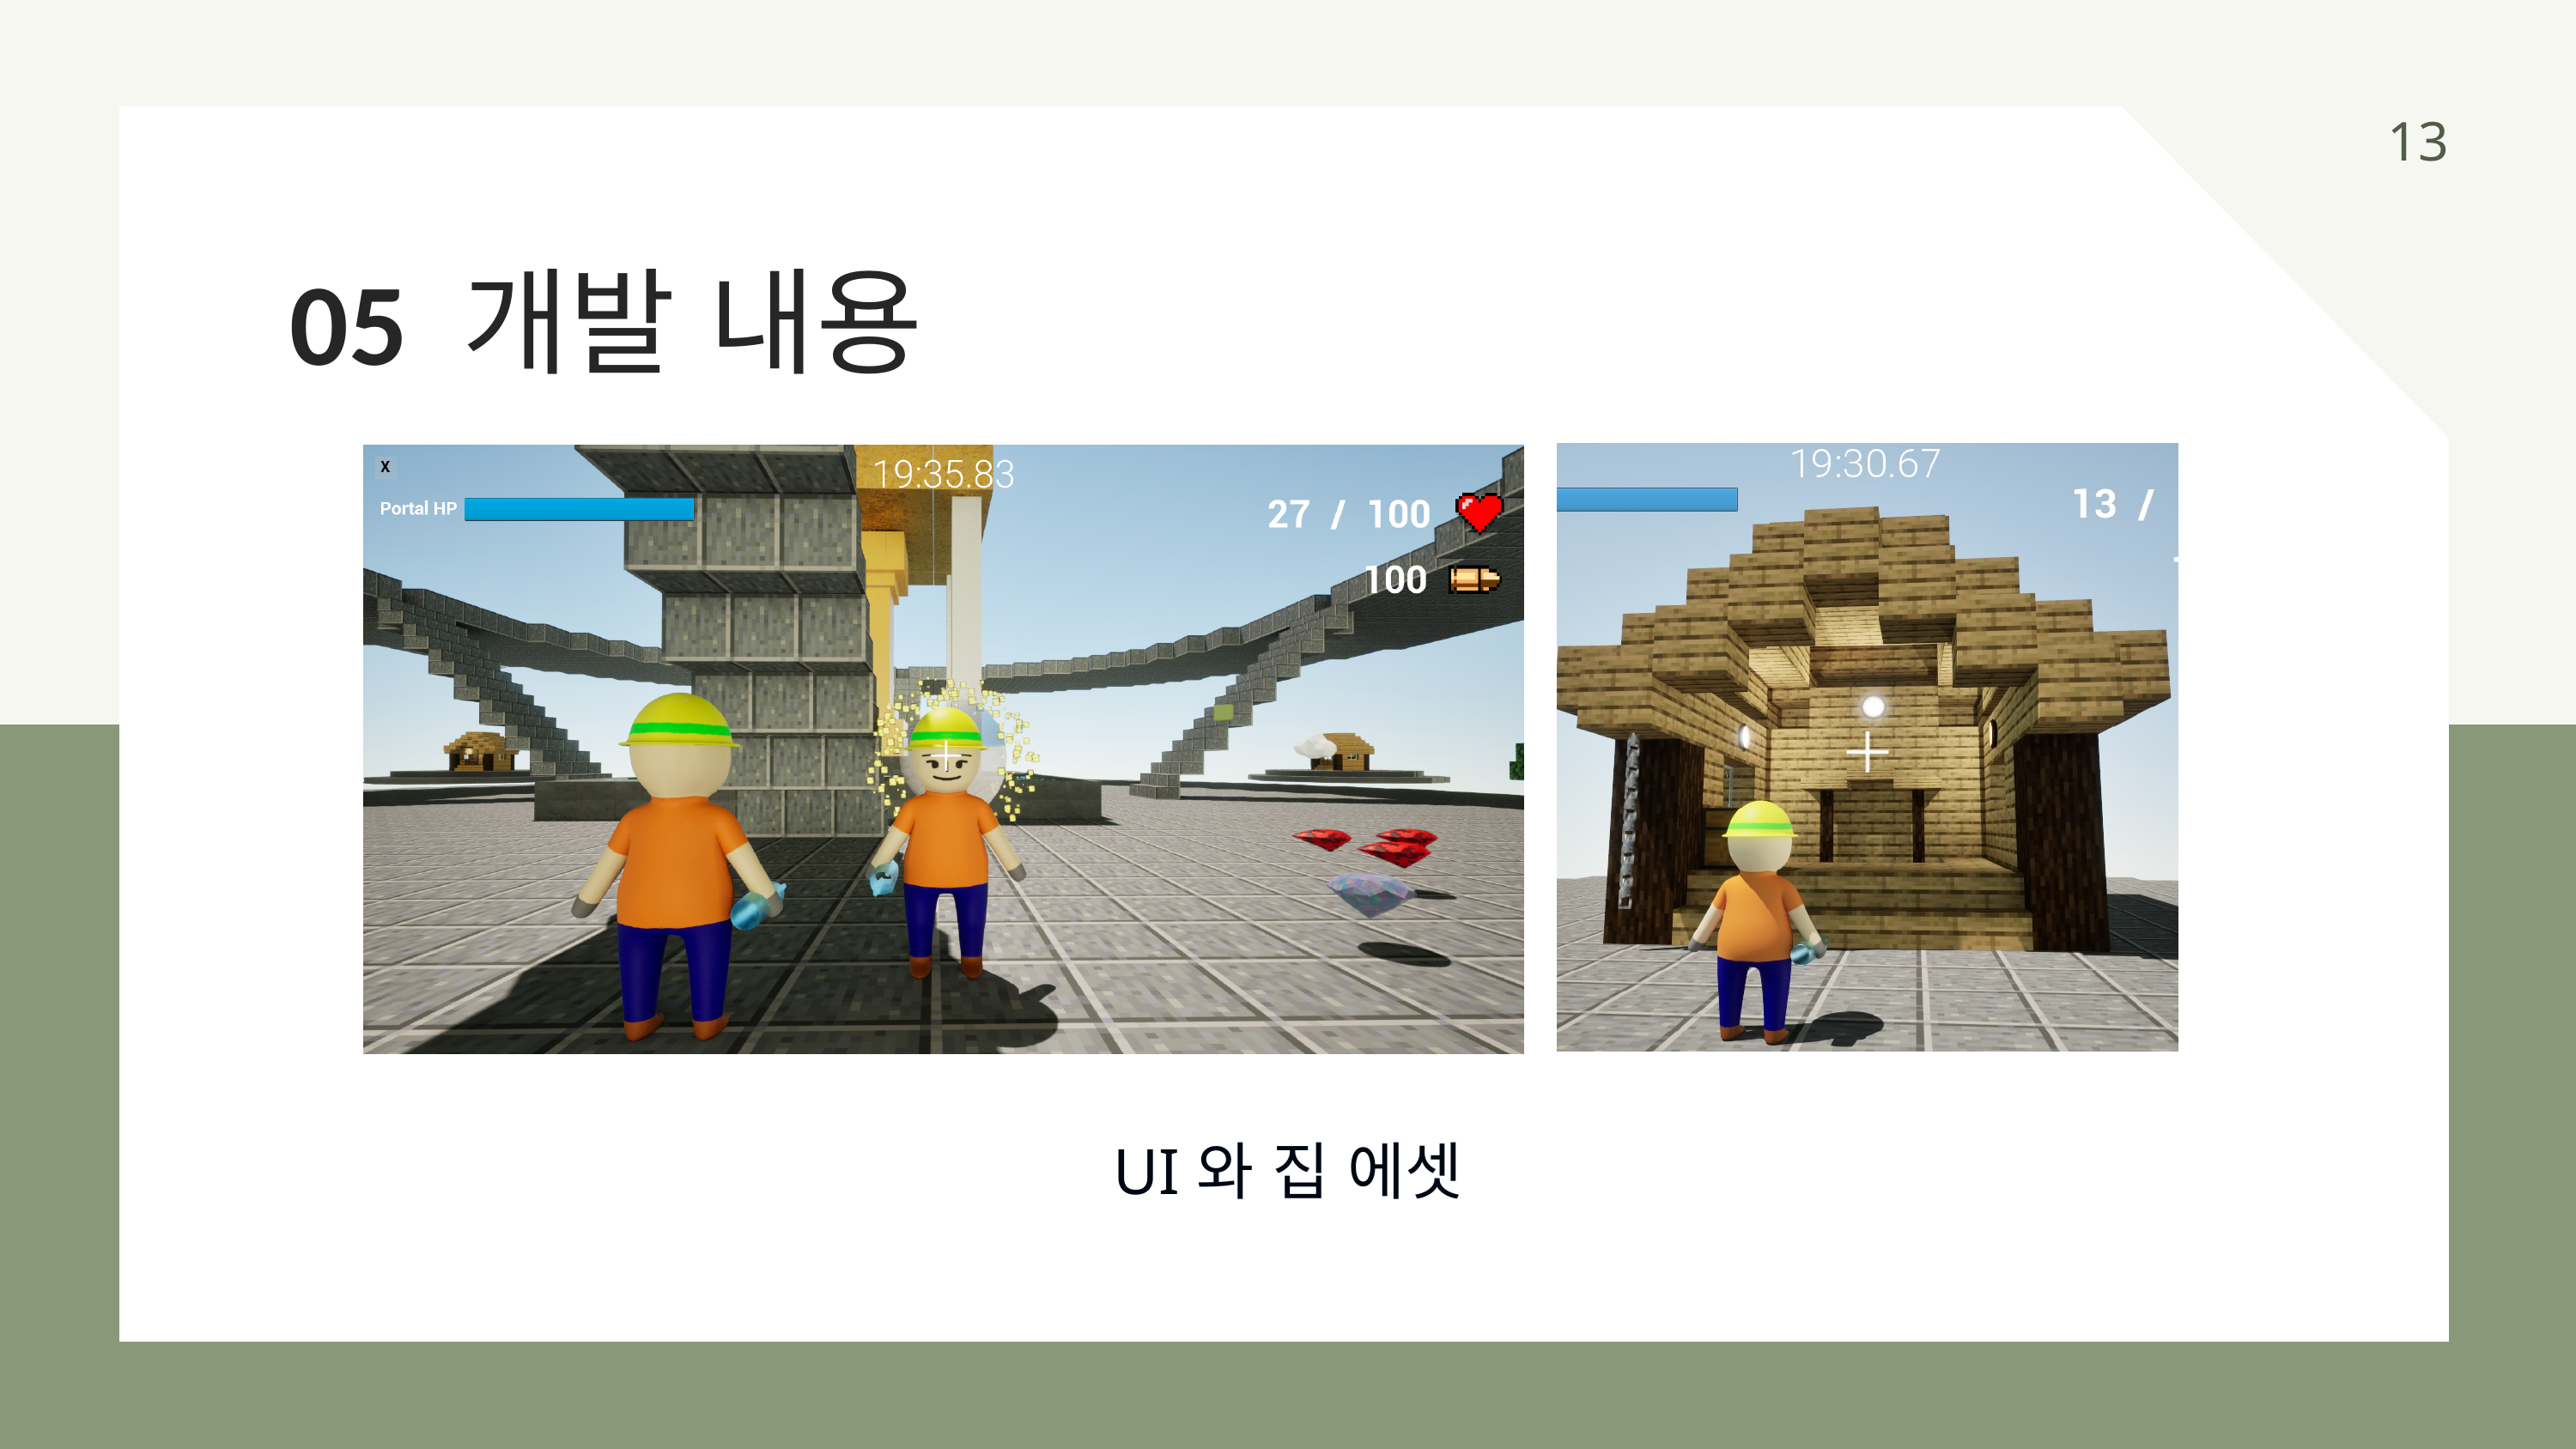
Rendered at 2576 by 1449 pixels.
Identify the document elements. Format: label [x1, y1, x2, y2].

picture [1557, 442, 2178, 1052]
text_box [119, 106, 2450, 1343]
text_box [0, 724, 2576, 1449]
picture [362, 445, 1524, 1054]
